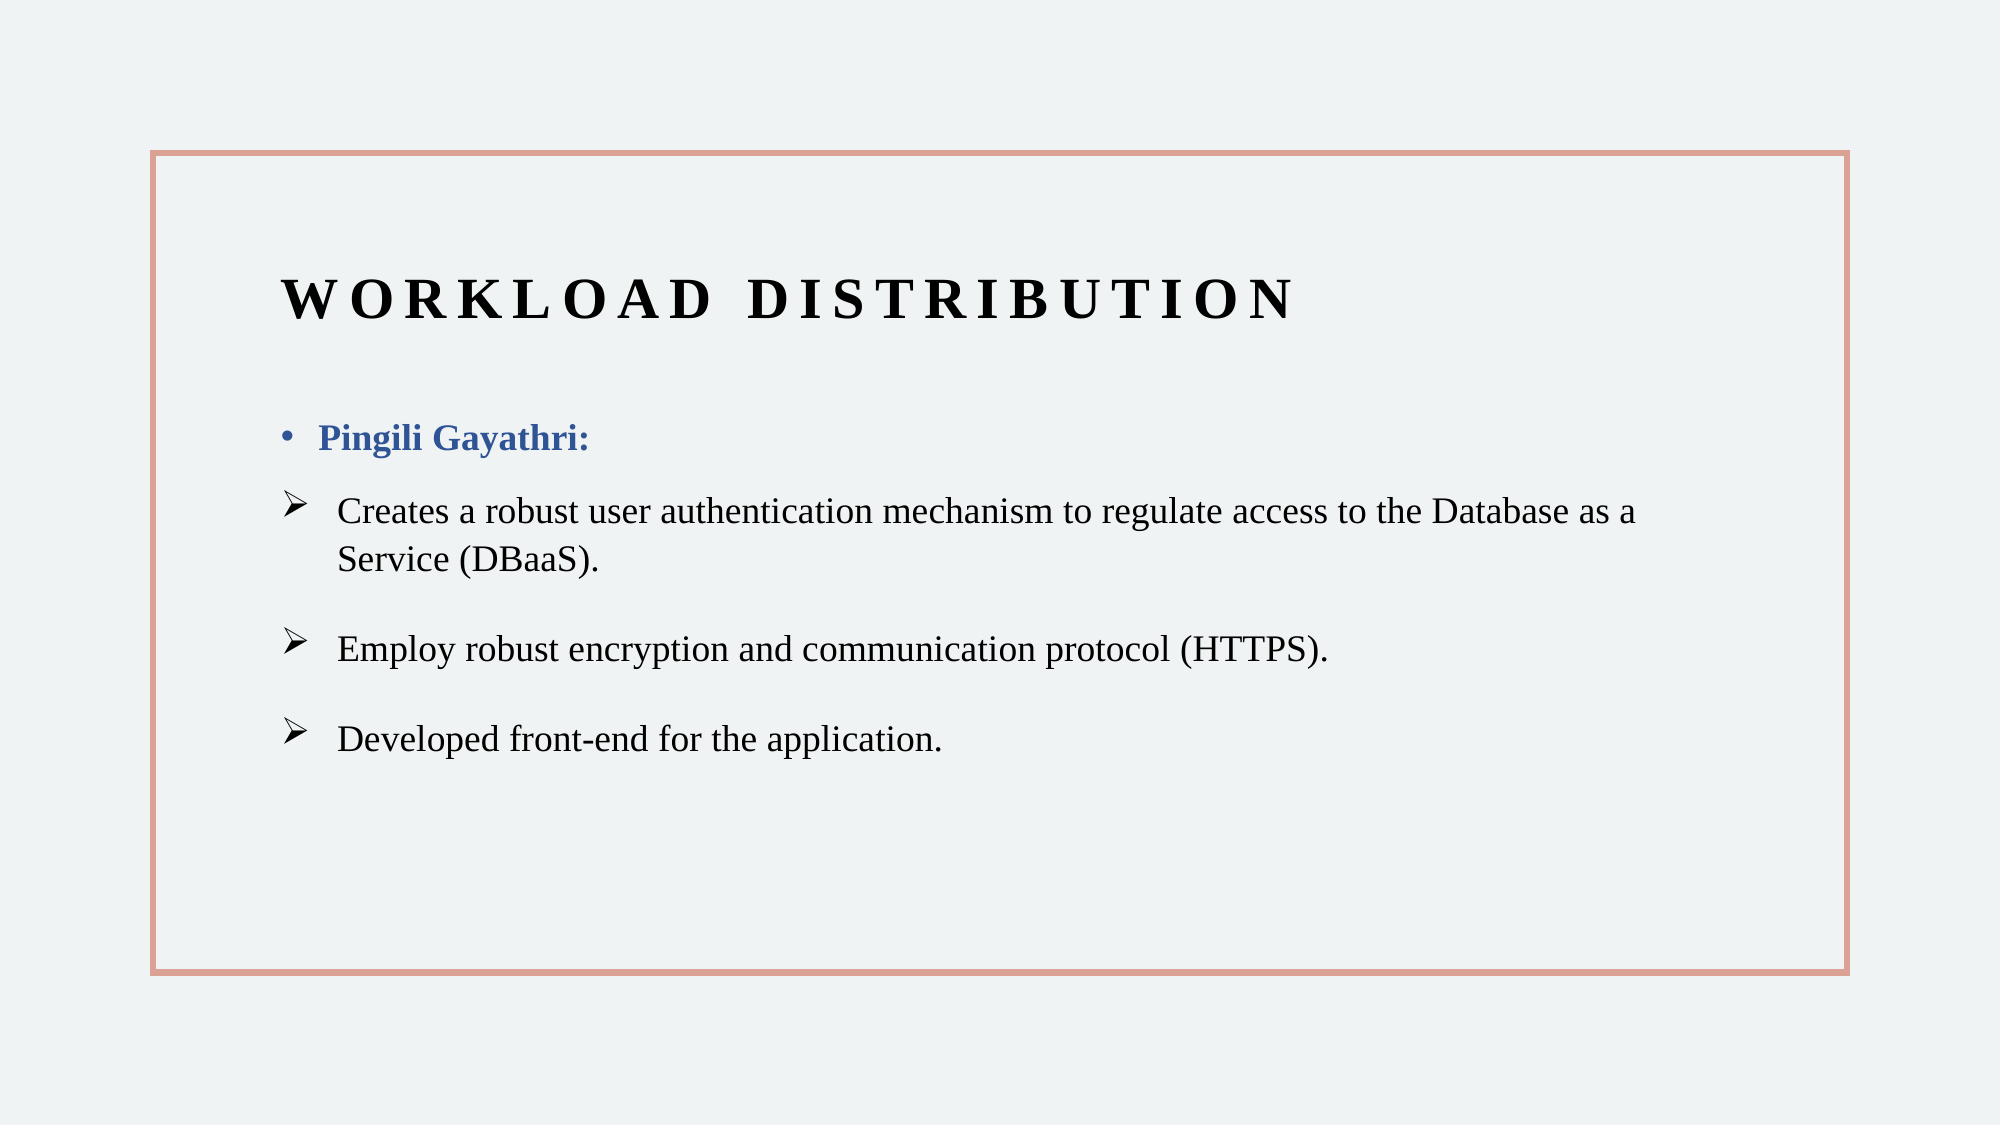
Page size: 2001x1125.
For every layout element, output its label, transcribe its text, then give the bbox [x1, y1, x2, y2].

list Pingili Gayathri: Creates a robust user authentication mechanism to regulate access to the Database as a Service (DBaaS). Employ robust encryption and communication protocol (HTTPS). Developed front-end for the application. [265, 337, 1739, 954]
title Workload Distribution [265, 202, 1739, 337]
